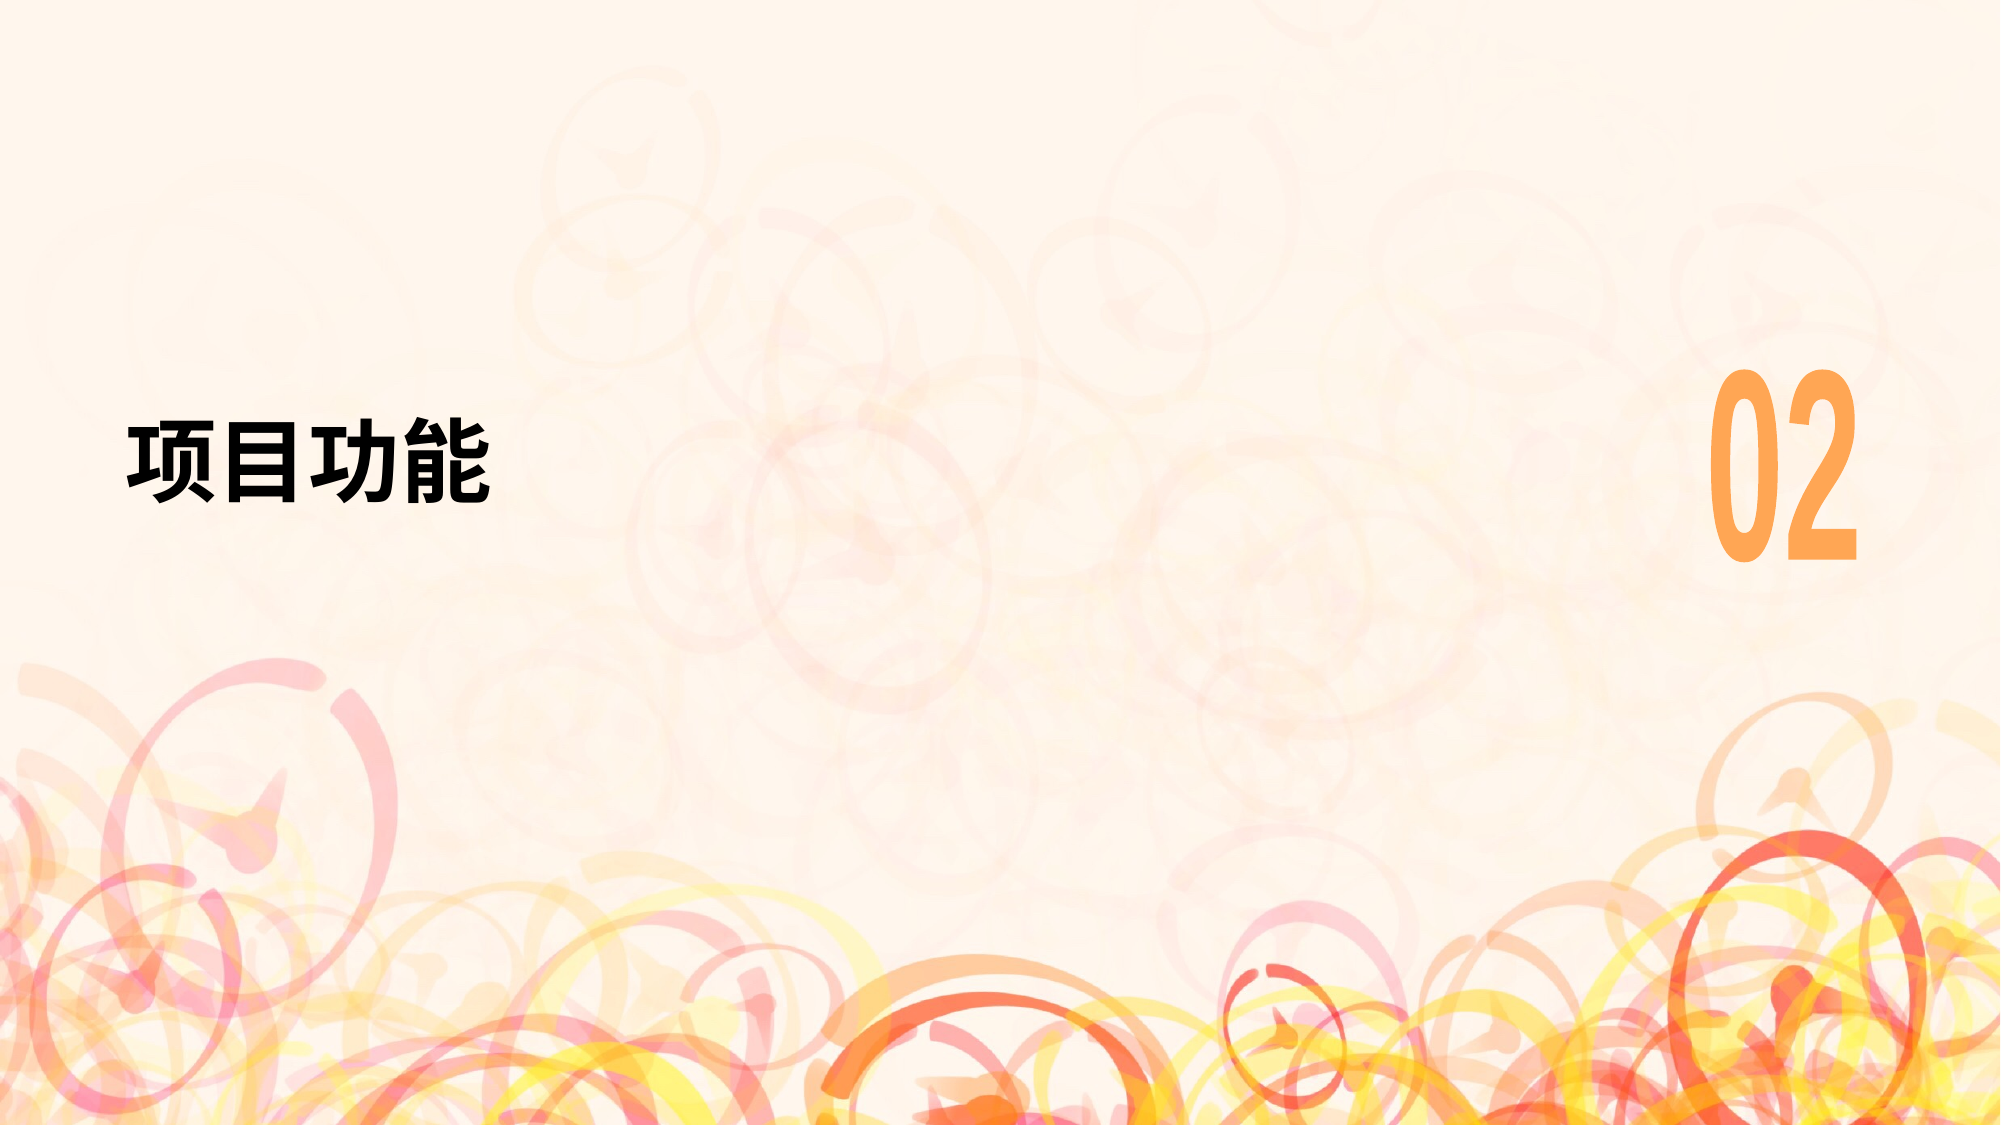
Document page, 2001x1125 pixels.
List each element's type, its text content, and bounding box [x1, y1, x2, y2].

title 项目功能 [110, 424, 1890, 508]
picture [0, 0, 2001, 1125]
